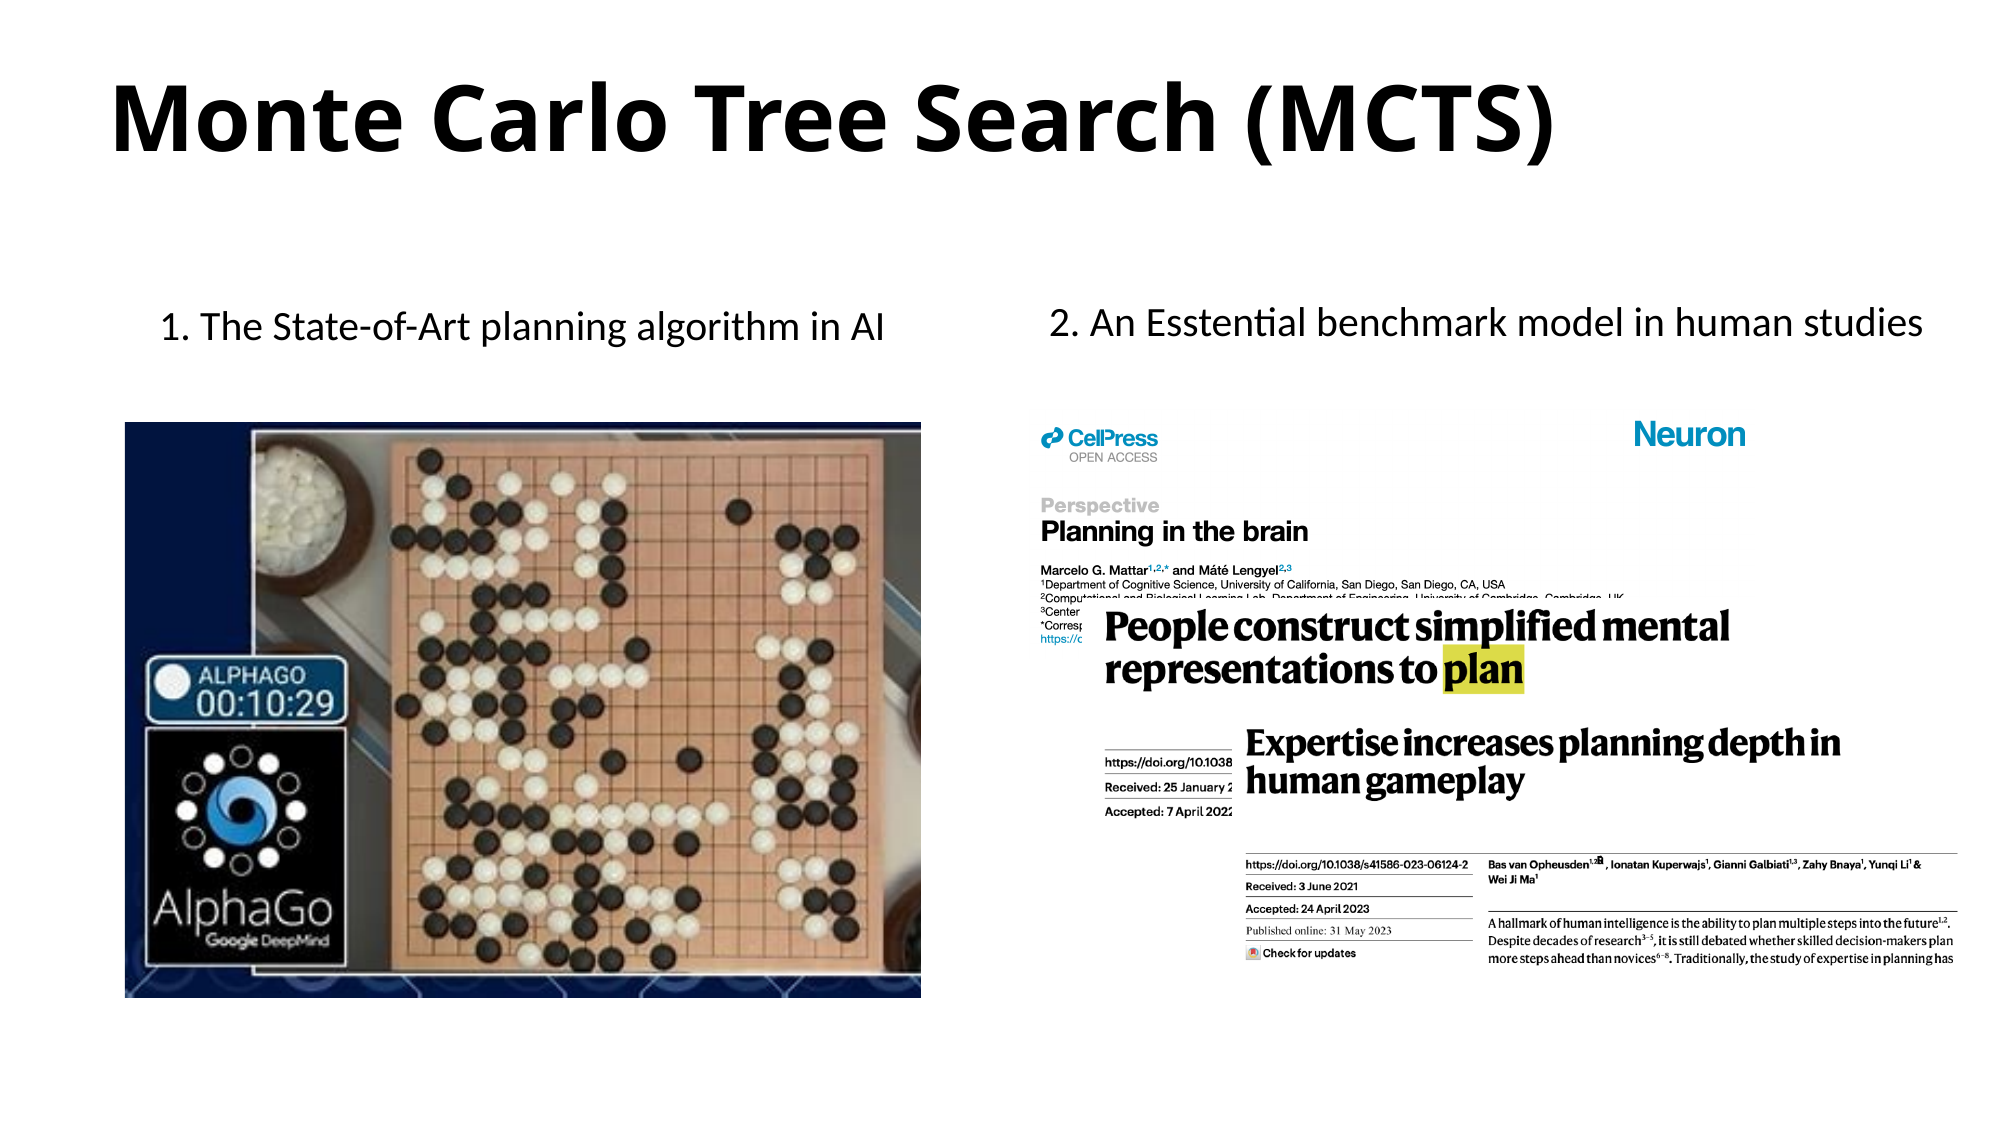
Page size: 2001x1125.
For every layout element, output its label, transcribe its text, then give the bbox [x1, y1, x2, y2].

picture [1029, 409, 1966, 967]
text_box Monte Carlo Tree Search (MCTS) [93, 13, 1966, 231]
text_box 1. The State-of-Art planning algorithm in AI [144, 291, 902, 357]
picture [124, 422, 921, 998]
text_box 2. An Esstential benchmark model in human studies [1033, 287, 1939, 352]
